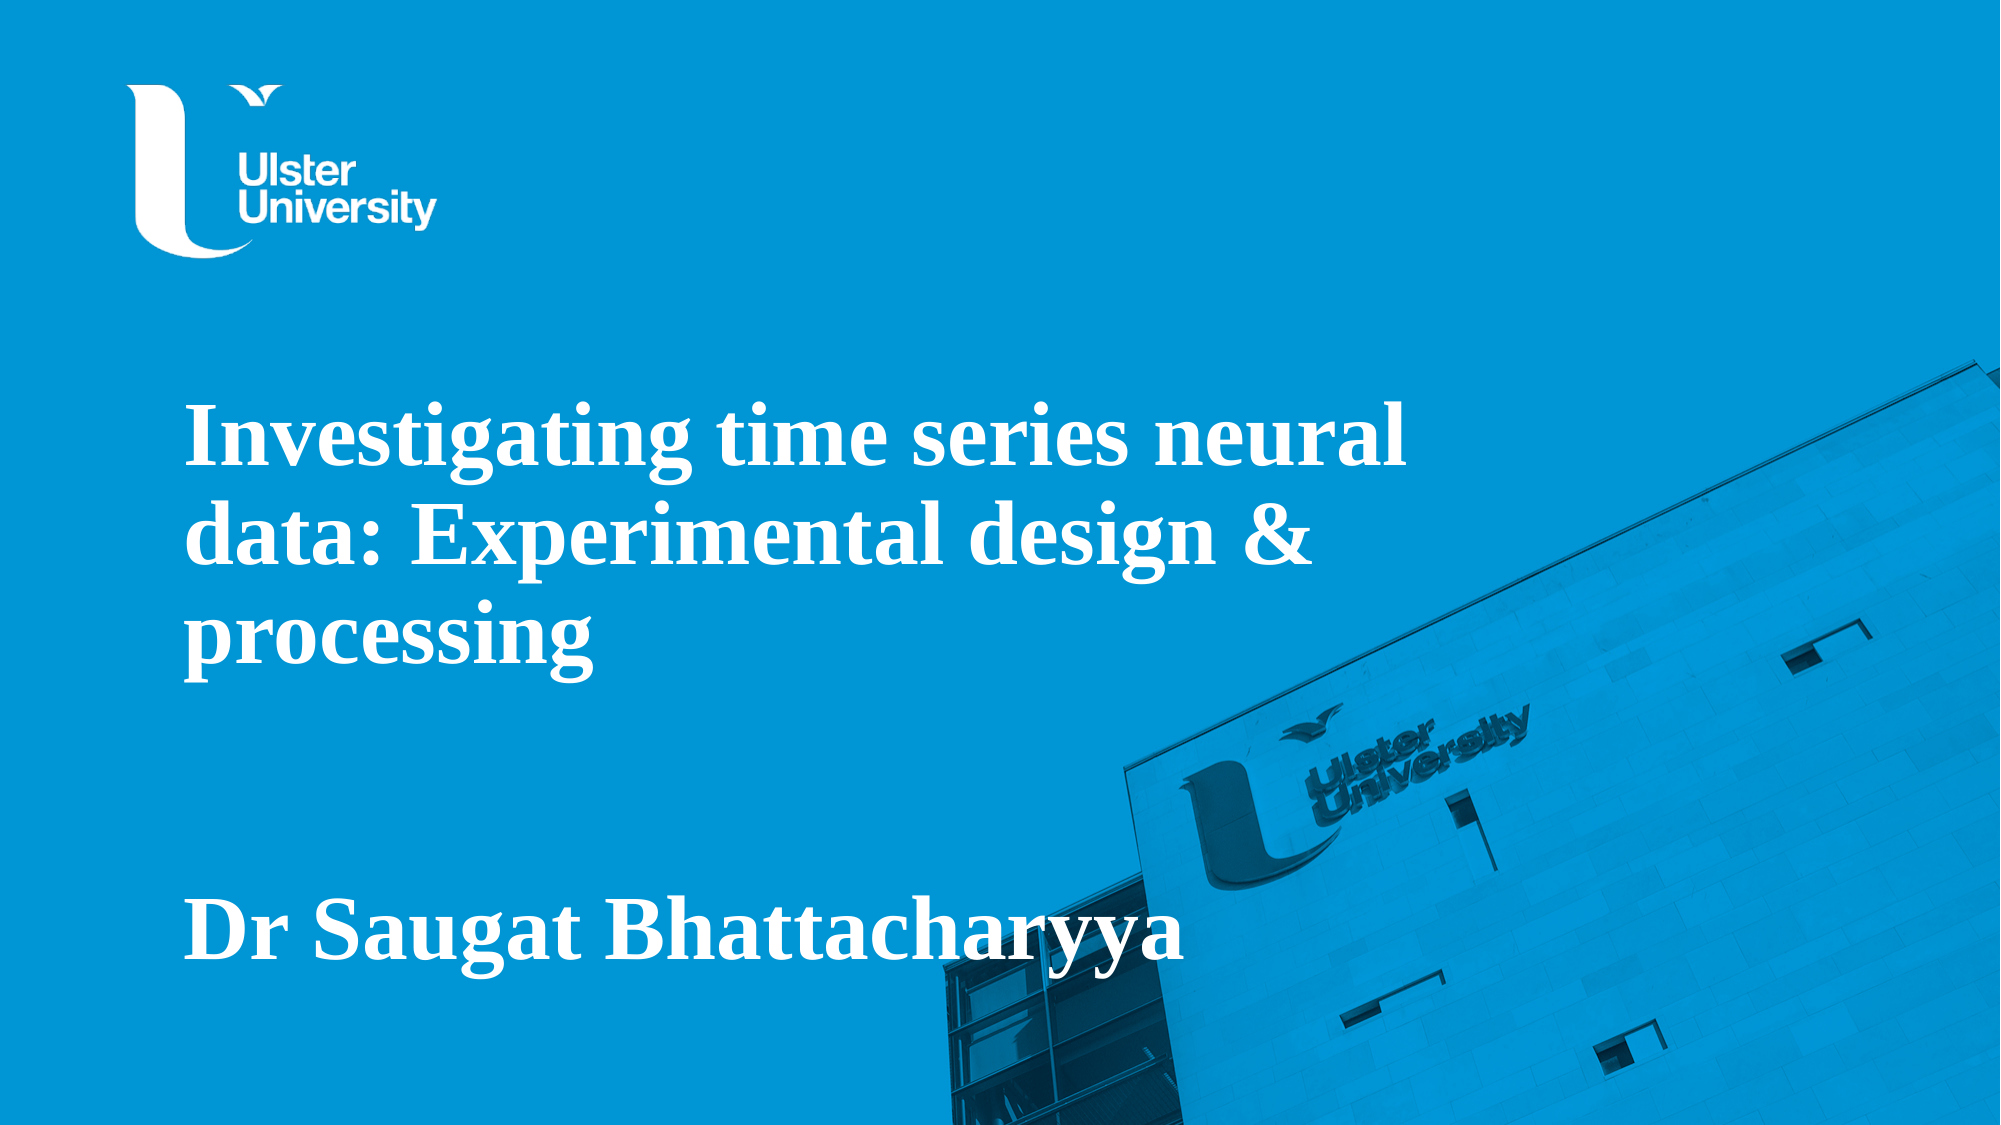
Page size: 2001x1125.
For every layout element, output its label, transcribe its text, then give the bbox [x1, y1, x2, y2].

picture [749, 423, 770, 464]
picture [364, 621, 398, 663]
picture [364, 551, 378, 565]
picture [364, 522, 378, 535]
picture [316, 162, 339, 186]
picture [277, 620, 315, 663]
picture [542, 414, 570, 465]
picture [971, 501, 1016, 564]
picture [774, 422, 845, 464]
picture [401, 192, 436, 231]
picture [656, 501, 668, 513]
picture [342, 162, 356, 185]
picture [844, 513, 872, 564]
picture [652, 522, 673, 563]
picture [951, 423, 985, 465]
picture [323, 620, 357, 663]
picture [599, 422, 645, 464]
picture [320, 423, 354, 465]
picture [475, 621, 496, 662]
picture [314, 522, 354, 564]
picture [1022, 522, 1056, 564]
picture [429, 402, 441, 414]
picture [611, 521, 646, 563]
picture [282, 513, 310, 564]
picture [392, 199, 397, 222]
picture [1098, 522, 1119, 563]
picture [1058, 423, 1092, 465]
picture [1384, 402, 1405, 464]
picture [240, 190, 267, 223]
picture [717, 414, 745, 465]
picture [1246, 504, 1311, 564]
picture [573, 423, 594, 464]
picture [237, 620, 272, 662]
picture [572, 522, 606, 564]
picture [1169, 521, 1215, 563]
picture [1062, 521, 1092, 564]
picture [519, 521, 564, 583]
picture [498, 423, 538, 465]
picture [403, 620, 433, 663]
picture [187, 406, 215, 464]
picture [394, 414, 422, 465]
picture [650, 419, 691, 485]
picture [500, 620, 546, 662]
picture [238, 522, 278, 564]
picture [451, 419, 492, 485]
picture [551, 617, 592, 683]
picture [479, 600, 491, 612]
picture [368, 198, 389, 223]
picture [439, 620, 469, 663]
picture [128, 85, 242, 258]
picture [231, 85, 280, 106]
picture [1102, 501, 1114, 513]
picture [296, 199, 302, 222]
picture [852, 423, 886, 465]
picture [577, 402, 589, 414]
picture [222, 422, 268, 464]
picture [305, 199, 326, 222]
picture [327, 198, 366, 223]
picture [412, 505, 466, 563]
picture [1156, 422, 1202, 464]
picture [1247, 423, 1293, 465]
picture [877, 522, 917, 564]
picture [271, 153, 276, 185]
picture [1340, 423, 1380, 465]
picture [425, 423, 446, 464]
picture [921, 501, 942, 563]
picture [304, 155, 315, 185]
picture [914, 422, 944, 465]
picture [1031, 423, 1052, 464]
picture [271, 423, 315, 465]
picture [753, 402, 765, 414]
picture [1299, 422, 1334, 464]
picture [187, 501, 232, 564]
picture [280, 161, 301, 185]
picture [677, 521, 748, 563]
picture [472, 522, 516, 563]
picture [359, 422, 389, 465]
picture [1097, 422, 1127, 465]
picture [755, 522, 789, 564]
picture [1208, 423, 1242, 465]
picture [240, 153, 267, 186]
picture [185, 620, 230, 682]
picture [991, 422, 1026, 464]
picture [1035, 402, 1047, 414]
title Investigating time series neural data: Experimental design & processing Dr Saugat Bhattacharyya [168, 860, 1575, 988]
picture [271, 198, 292, 222]
picture [1123, 518, 1164, 584]
picture [794, 521, 840, 563]
